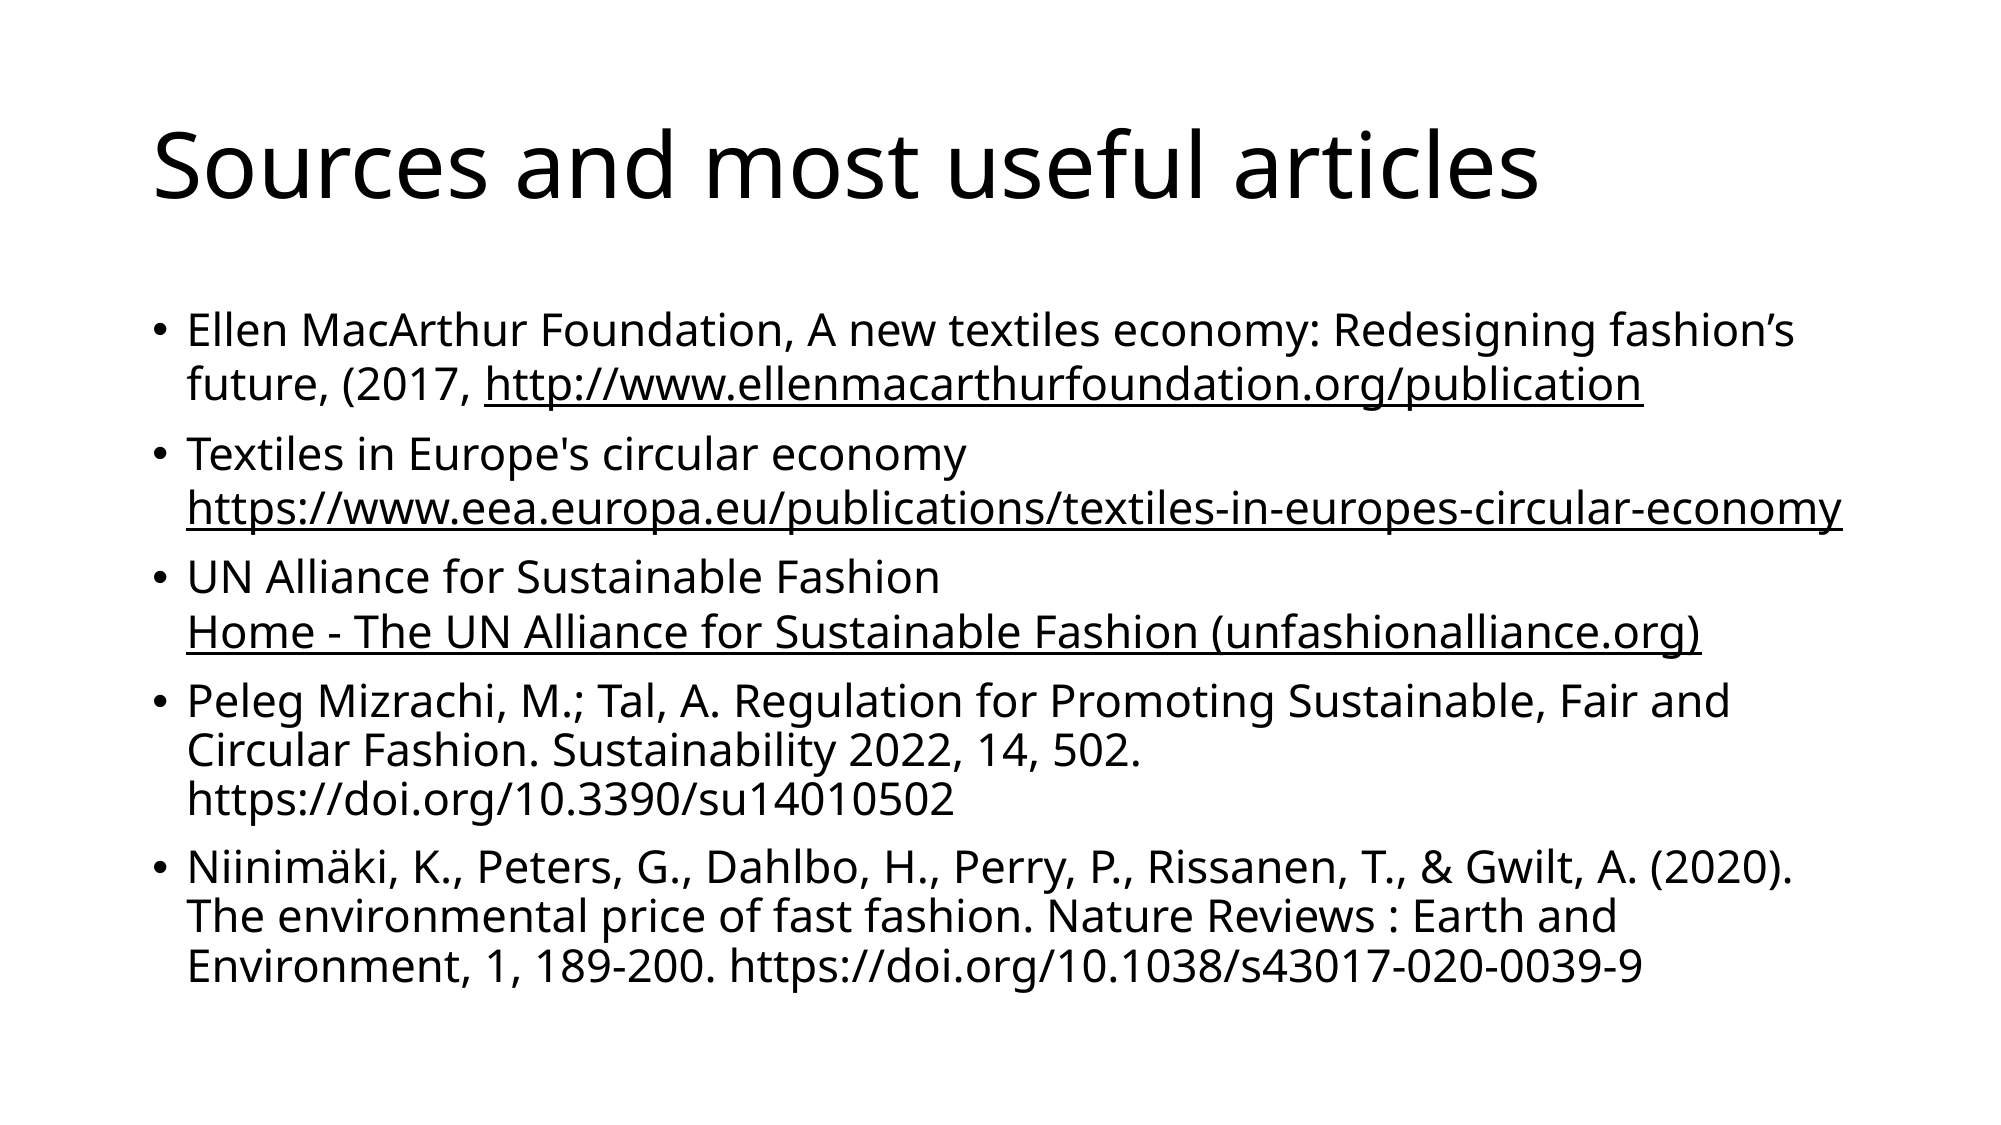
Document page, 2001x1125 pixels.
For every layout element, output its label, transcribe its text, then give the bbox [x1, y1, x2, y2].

title Sources and most useful articles [137, 59, 1863, 278]
list Ellen MacArthur Foundation, A new textiles economy: Redesigning fashion’s future, (2017, http://www.ellenmacarthurfoundation.org/publication Textiles in Europe's circular economy https://www.eea.europa.eu/publications/textiles-in-europes-circular-economy UN Alliance for Sustainable Fashion Home - The UN Alliance for Sustainable Fashion (unfashionalliance.org) Peleg Mizrachi, M.; Tal, A. Regulation for Promoting Sustainable, Fair and Circular Fashion. Sustainability 2022, 14, 502. https://doi.org/10.3390/su14010502 Niinimäki, K., Peters, G., Dahlbo, H., Perry, P., Rissanen, T., & Gwilt, A. (2020). The environmental price of fast fashion. Nature Reviews : Earth and Environment, 1, 189-200. https://doi.org/10.1038/s43017-020-0039-9 [137, 299, 1863, 1014]
